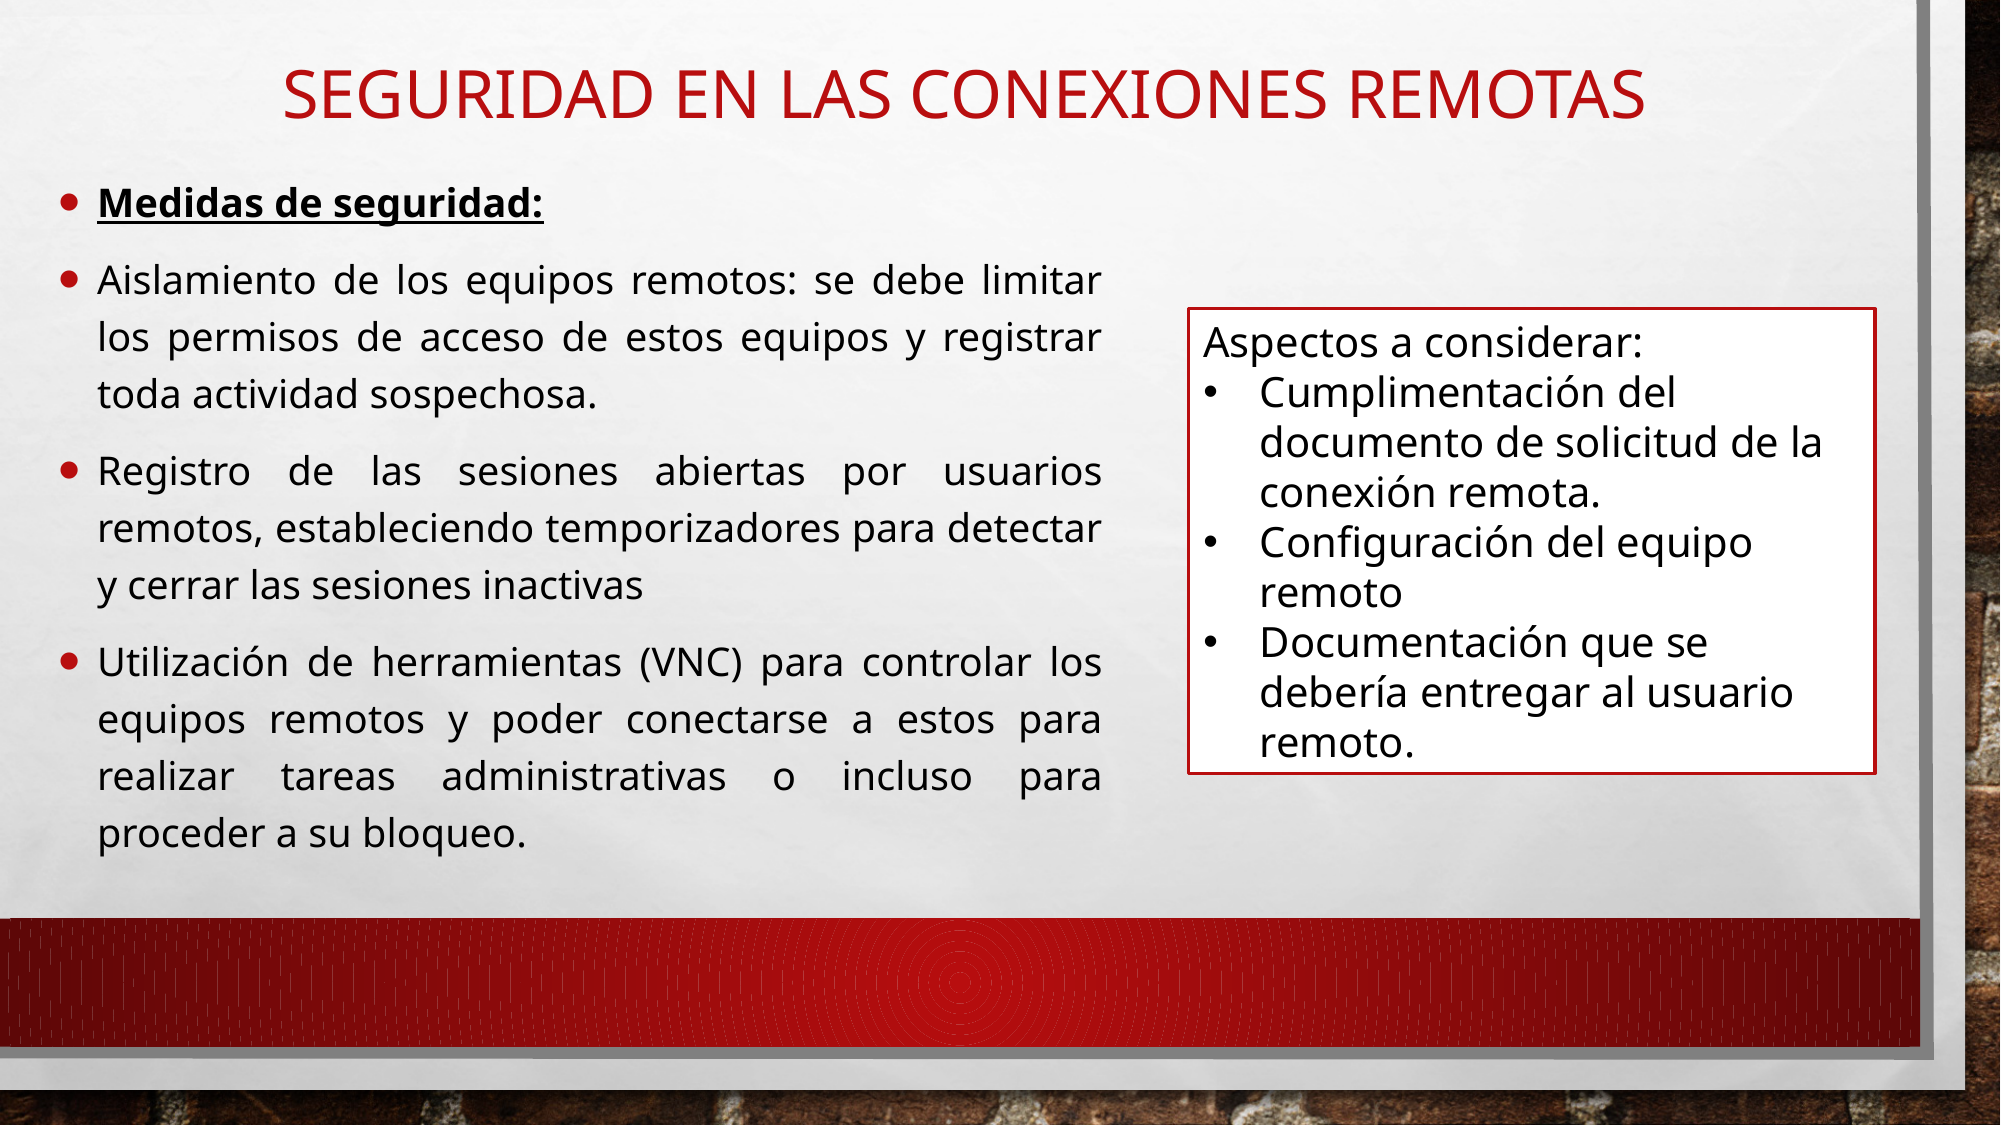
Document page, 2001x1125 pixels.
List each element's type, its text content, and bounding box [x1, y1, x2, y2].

list Medidas de seguridad: Aislamiento de los equipos remotos: se debe limitar los permisos de acceso de estos equipos y registrar toda actividad sospechosa. Registro de las sesiones abiertas por usuarios remotos, estableciendo temporizadores para detectar y cerrar las sesiones inactivas Utilización de herramientas (VNC) para controlar los equipos remotos y poder conectarse a estos para realizar tareas administrativas o incluso para proceder a su bloqueo. [43, 160, 1120, 869]
text_box Aspectos a considerar: Cumplimentación del documento de solicitud de la conexión remota. Configuración del equipo remoto Documentación que se debería entregar al usuario remoto. [1187, 307, 1877, 775]
picture [0, 0, 2000, 1125]
title Seguridad en las conexiones remotas [112, 33, 1818, 161]
